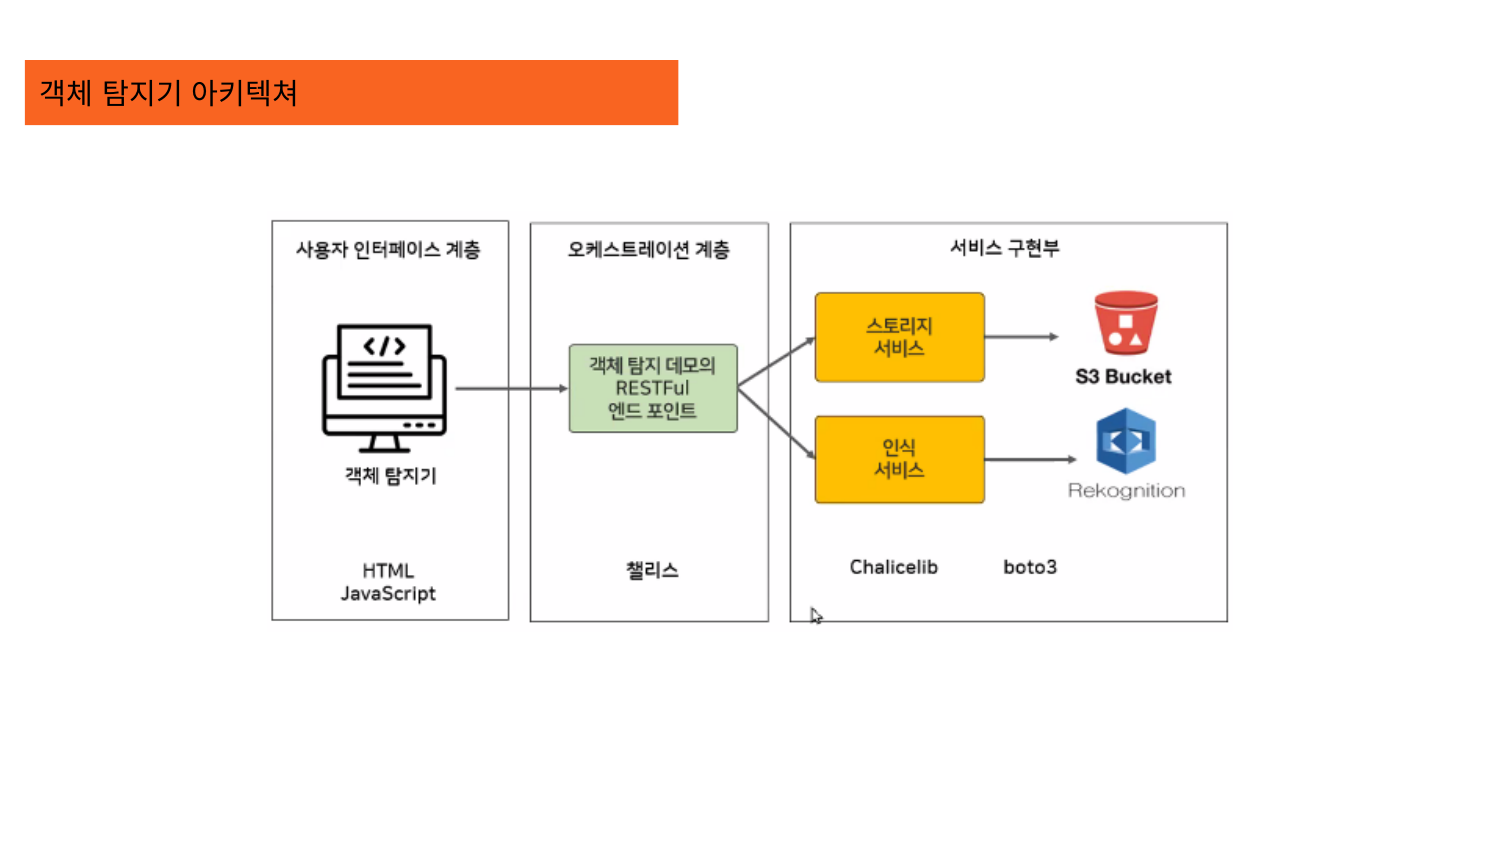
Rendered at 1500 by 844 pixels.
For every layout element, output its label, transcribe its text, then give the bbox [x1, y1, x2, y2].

picture [267, 211, 1233, 633]
text_box 객체 탐지기 아키텍쳐 [24, 60, 679, 126]
